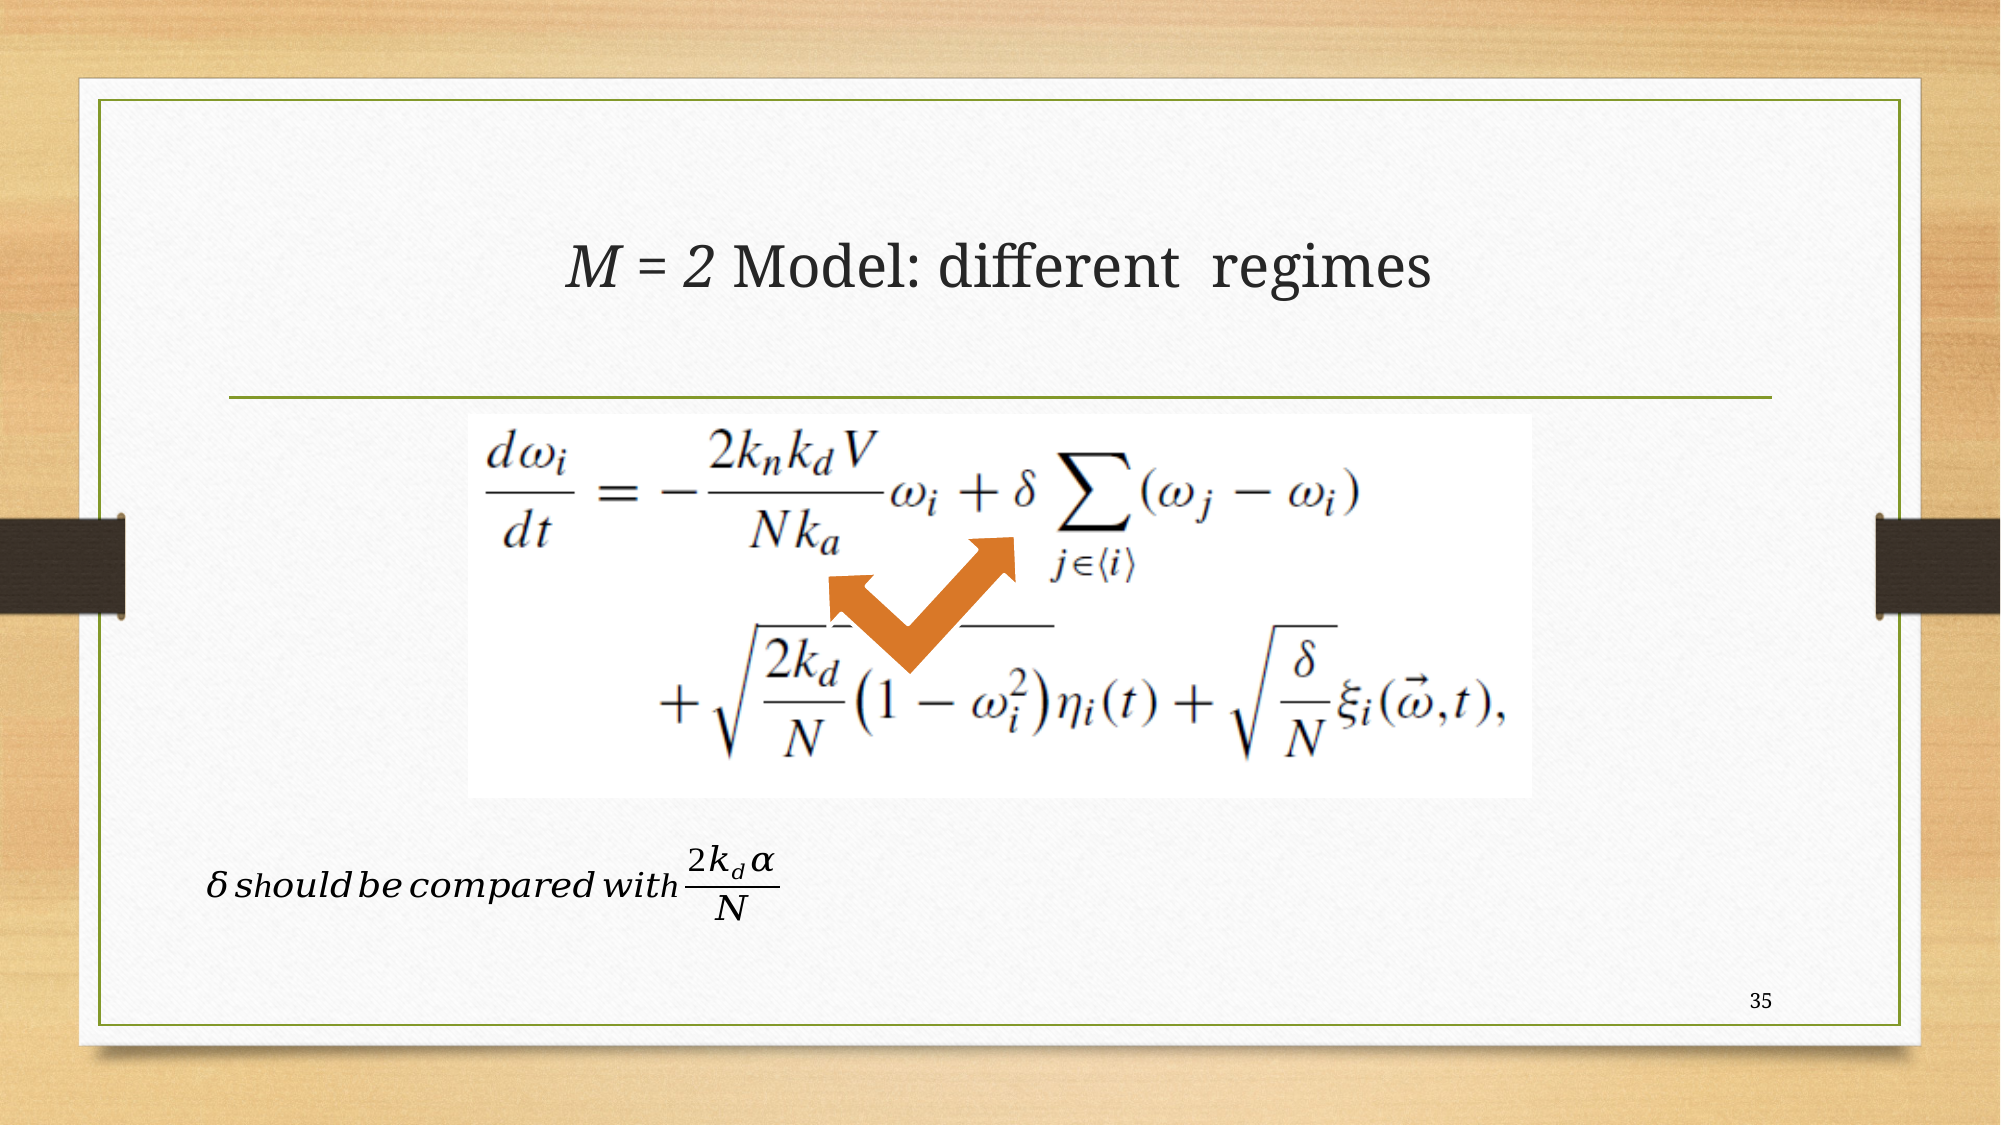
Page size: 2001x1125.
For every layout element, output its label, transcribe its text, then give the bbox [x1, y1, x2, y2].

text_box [467, 414, 1533, 798]
picture [0, 0, 2001, 1125]
slide_number 35 [1698, 979, 1788, 1025]
